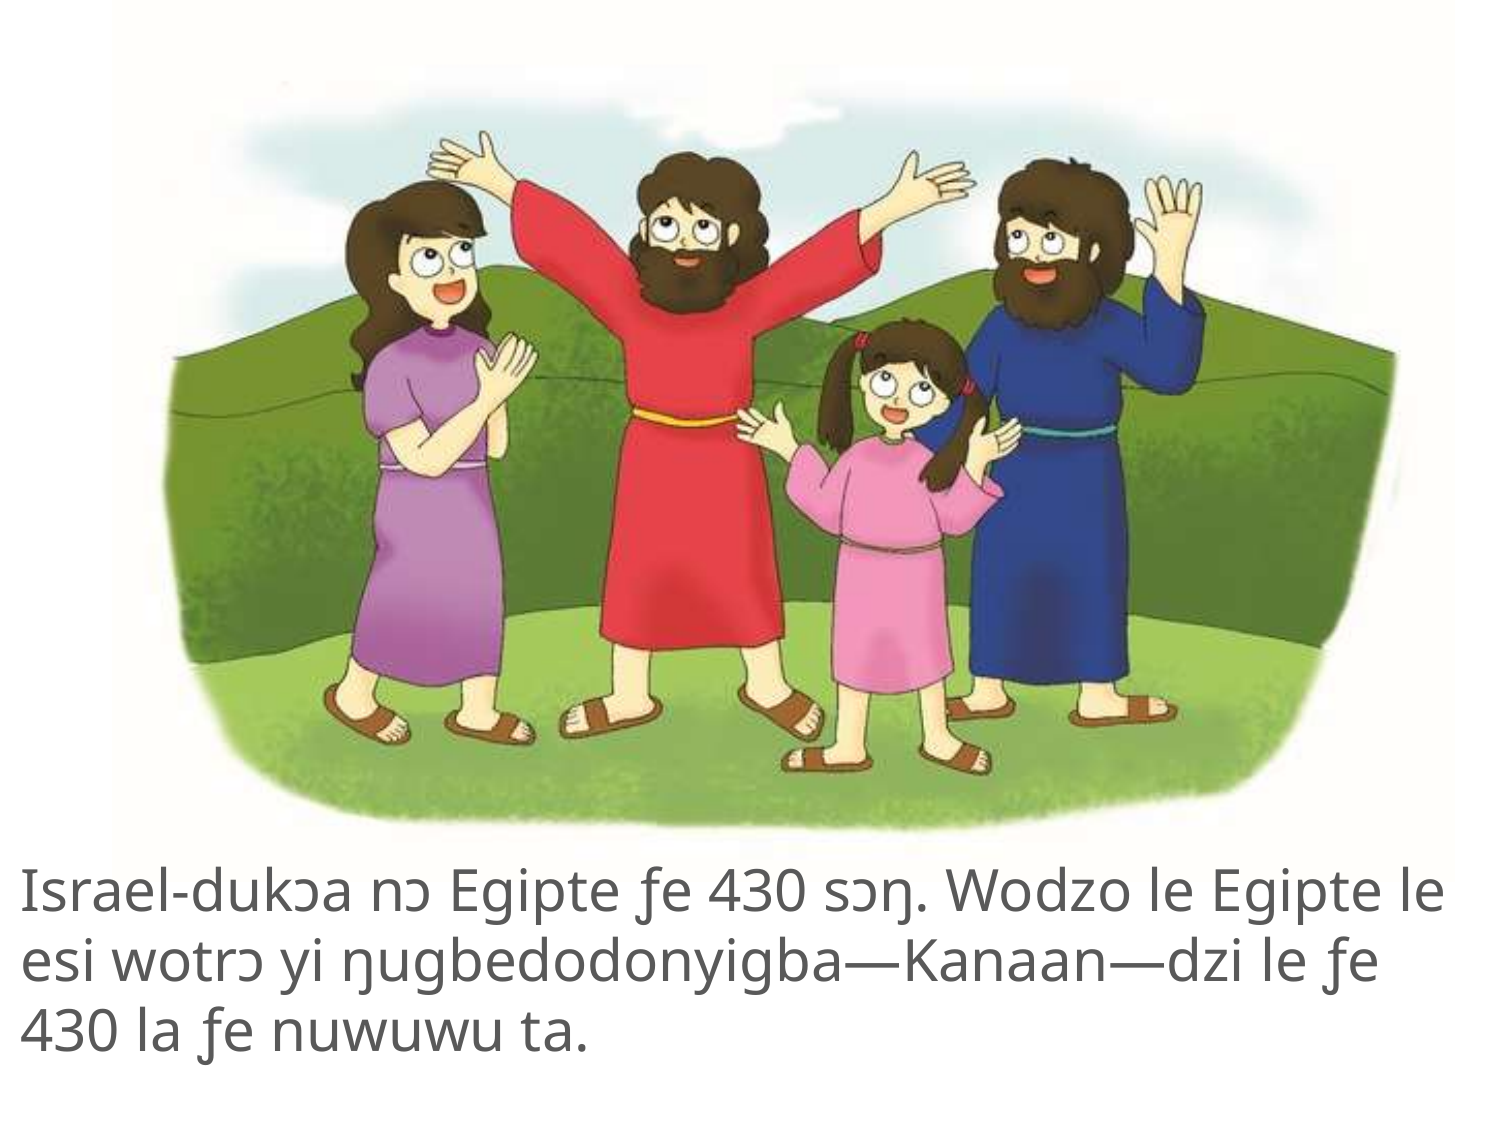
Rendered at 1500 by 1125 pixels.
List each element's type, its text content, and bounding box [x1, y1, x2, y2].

text_box Israel-dukɔa nɔ Egipte ƒe 430 sɔŋ. Wodzo le Egipte le esi wotrɔ yi ŋugbedodonyigba—Kanaan—dzi le ƒe 430 la ƒe nuwuwu ta. [5, 846, 1476, 1071]
picture [111, 0, 1455, 882]
